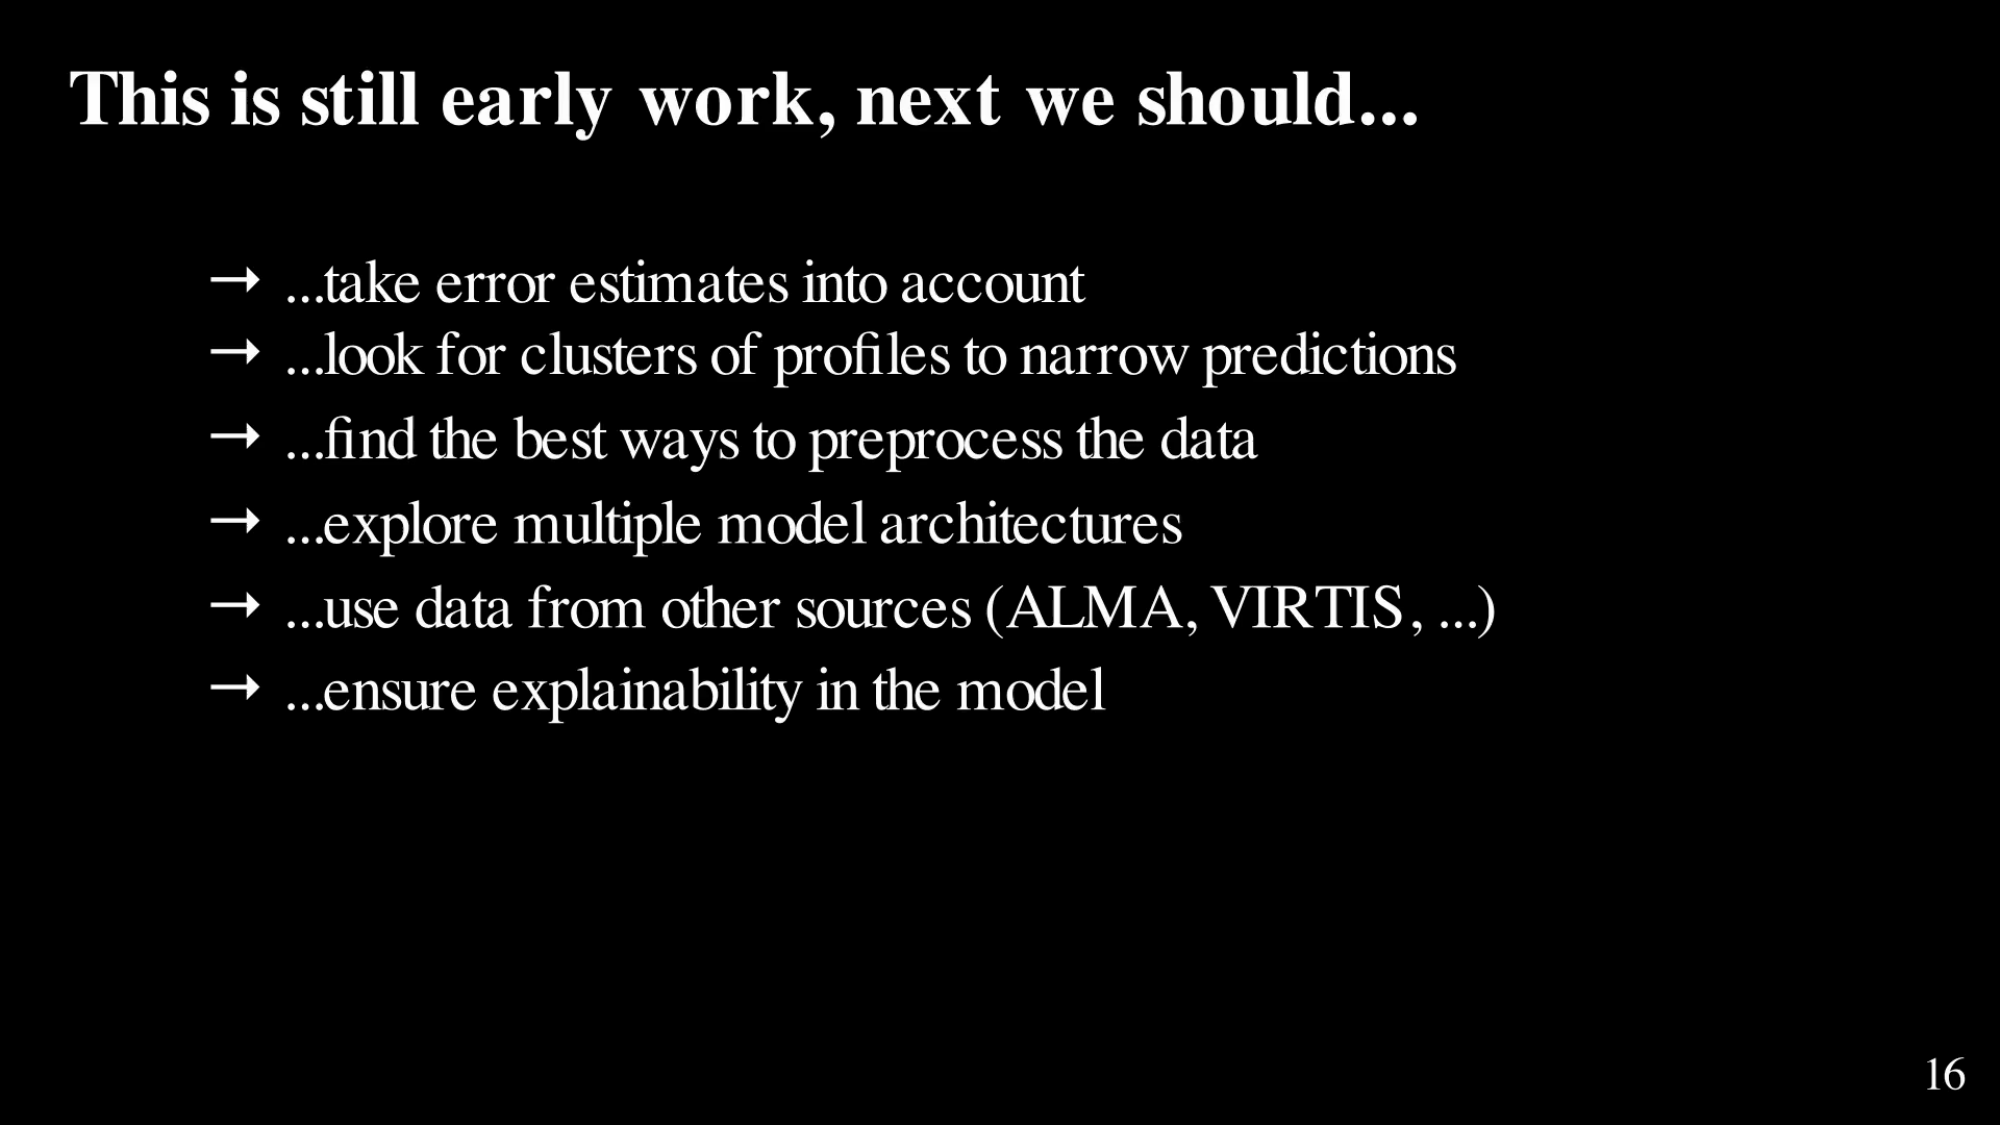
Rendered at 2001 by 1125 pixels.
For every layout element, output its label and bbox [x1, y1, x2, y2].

text_box [0, 0, 2000, 1125]
